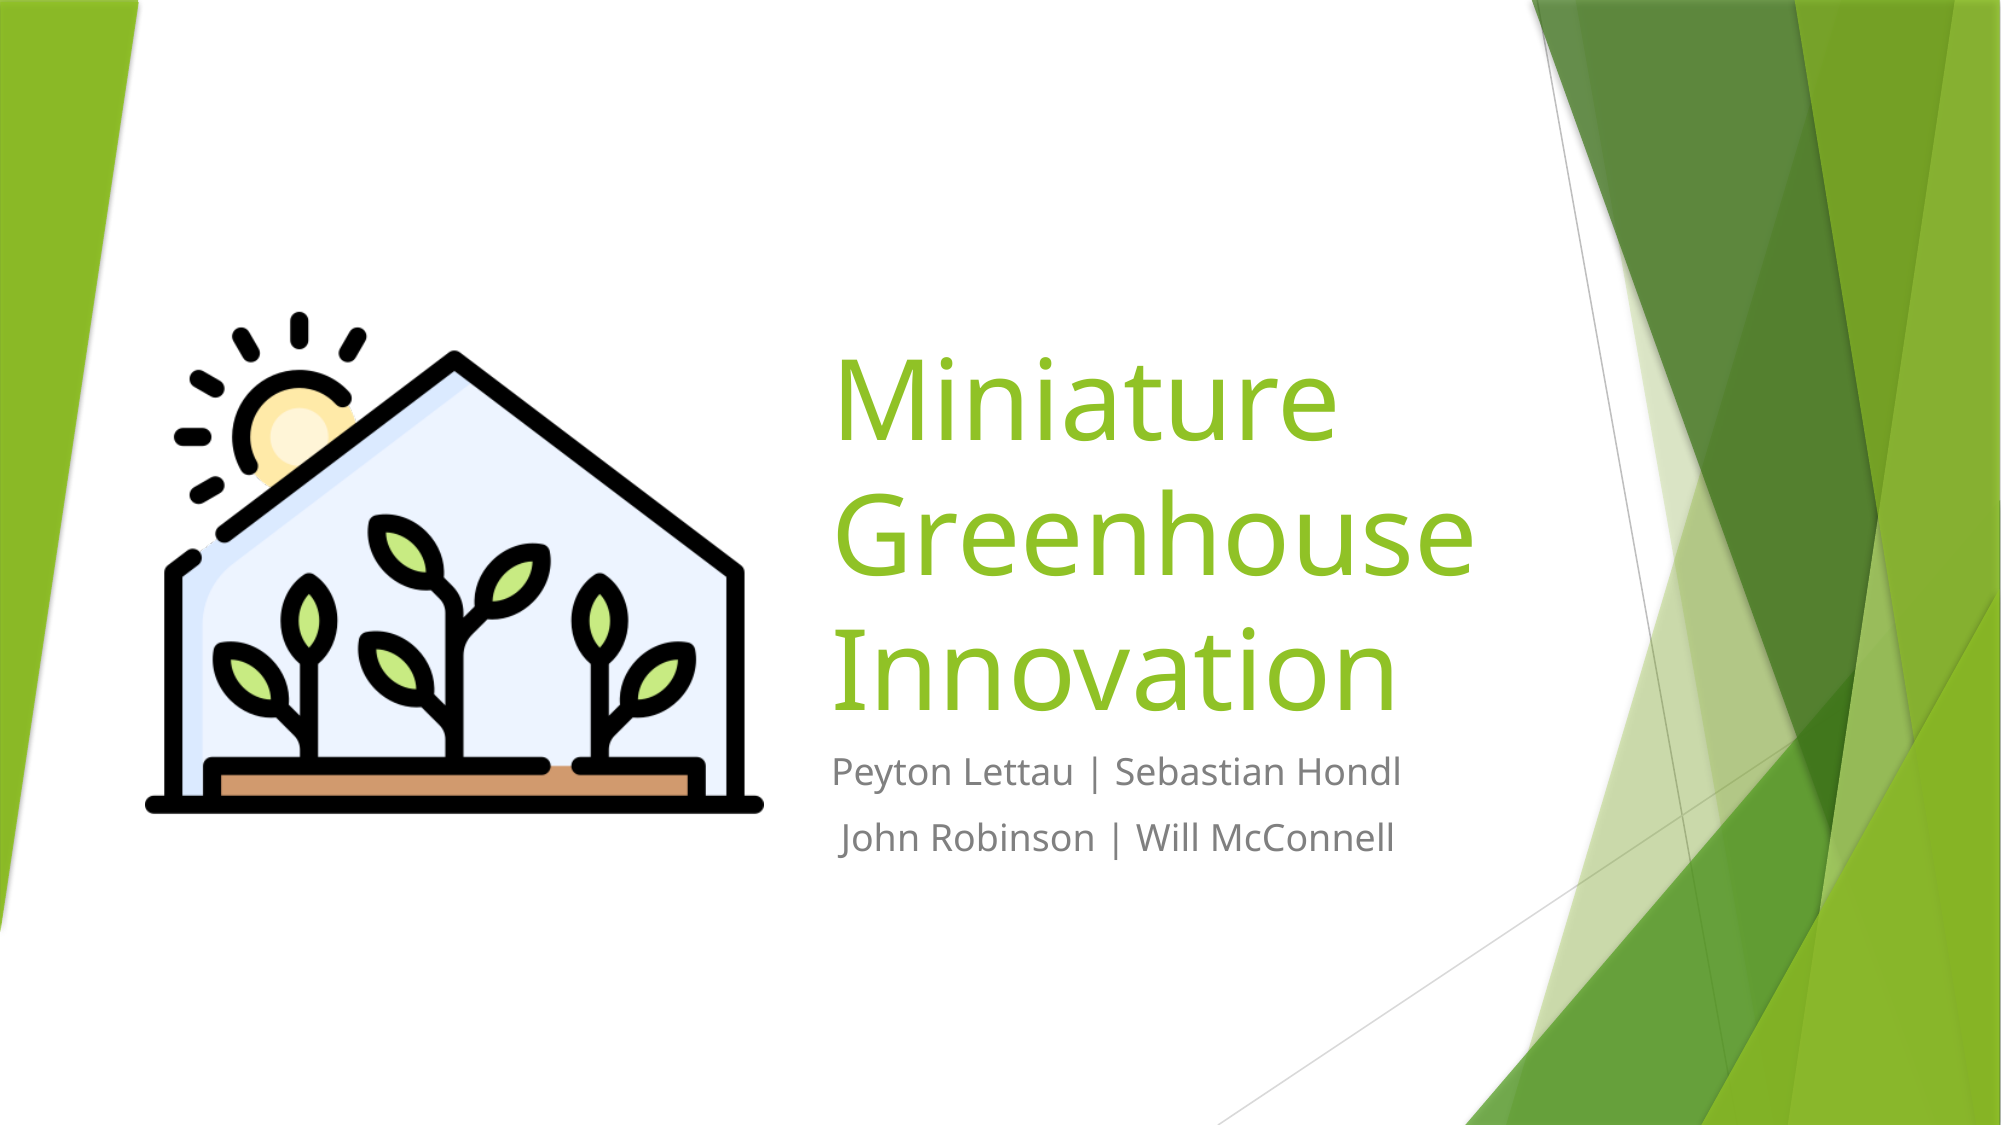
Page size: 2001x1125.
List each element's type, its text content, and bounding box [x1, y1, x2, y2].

title Miniature Greenhouse Innovation [816, 207, 1522, 740]
picture [145, 253, 764, 873]
text_box [0, 1, 140, 933]
subtitle Peyton Lettau | Sebastian Hondl John Robinson | Will McConnell [816, 740, 1522, 884]
